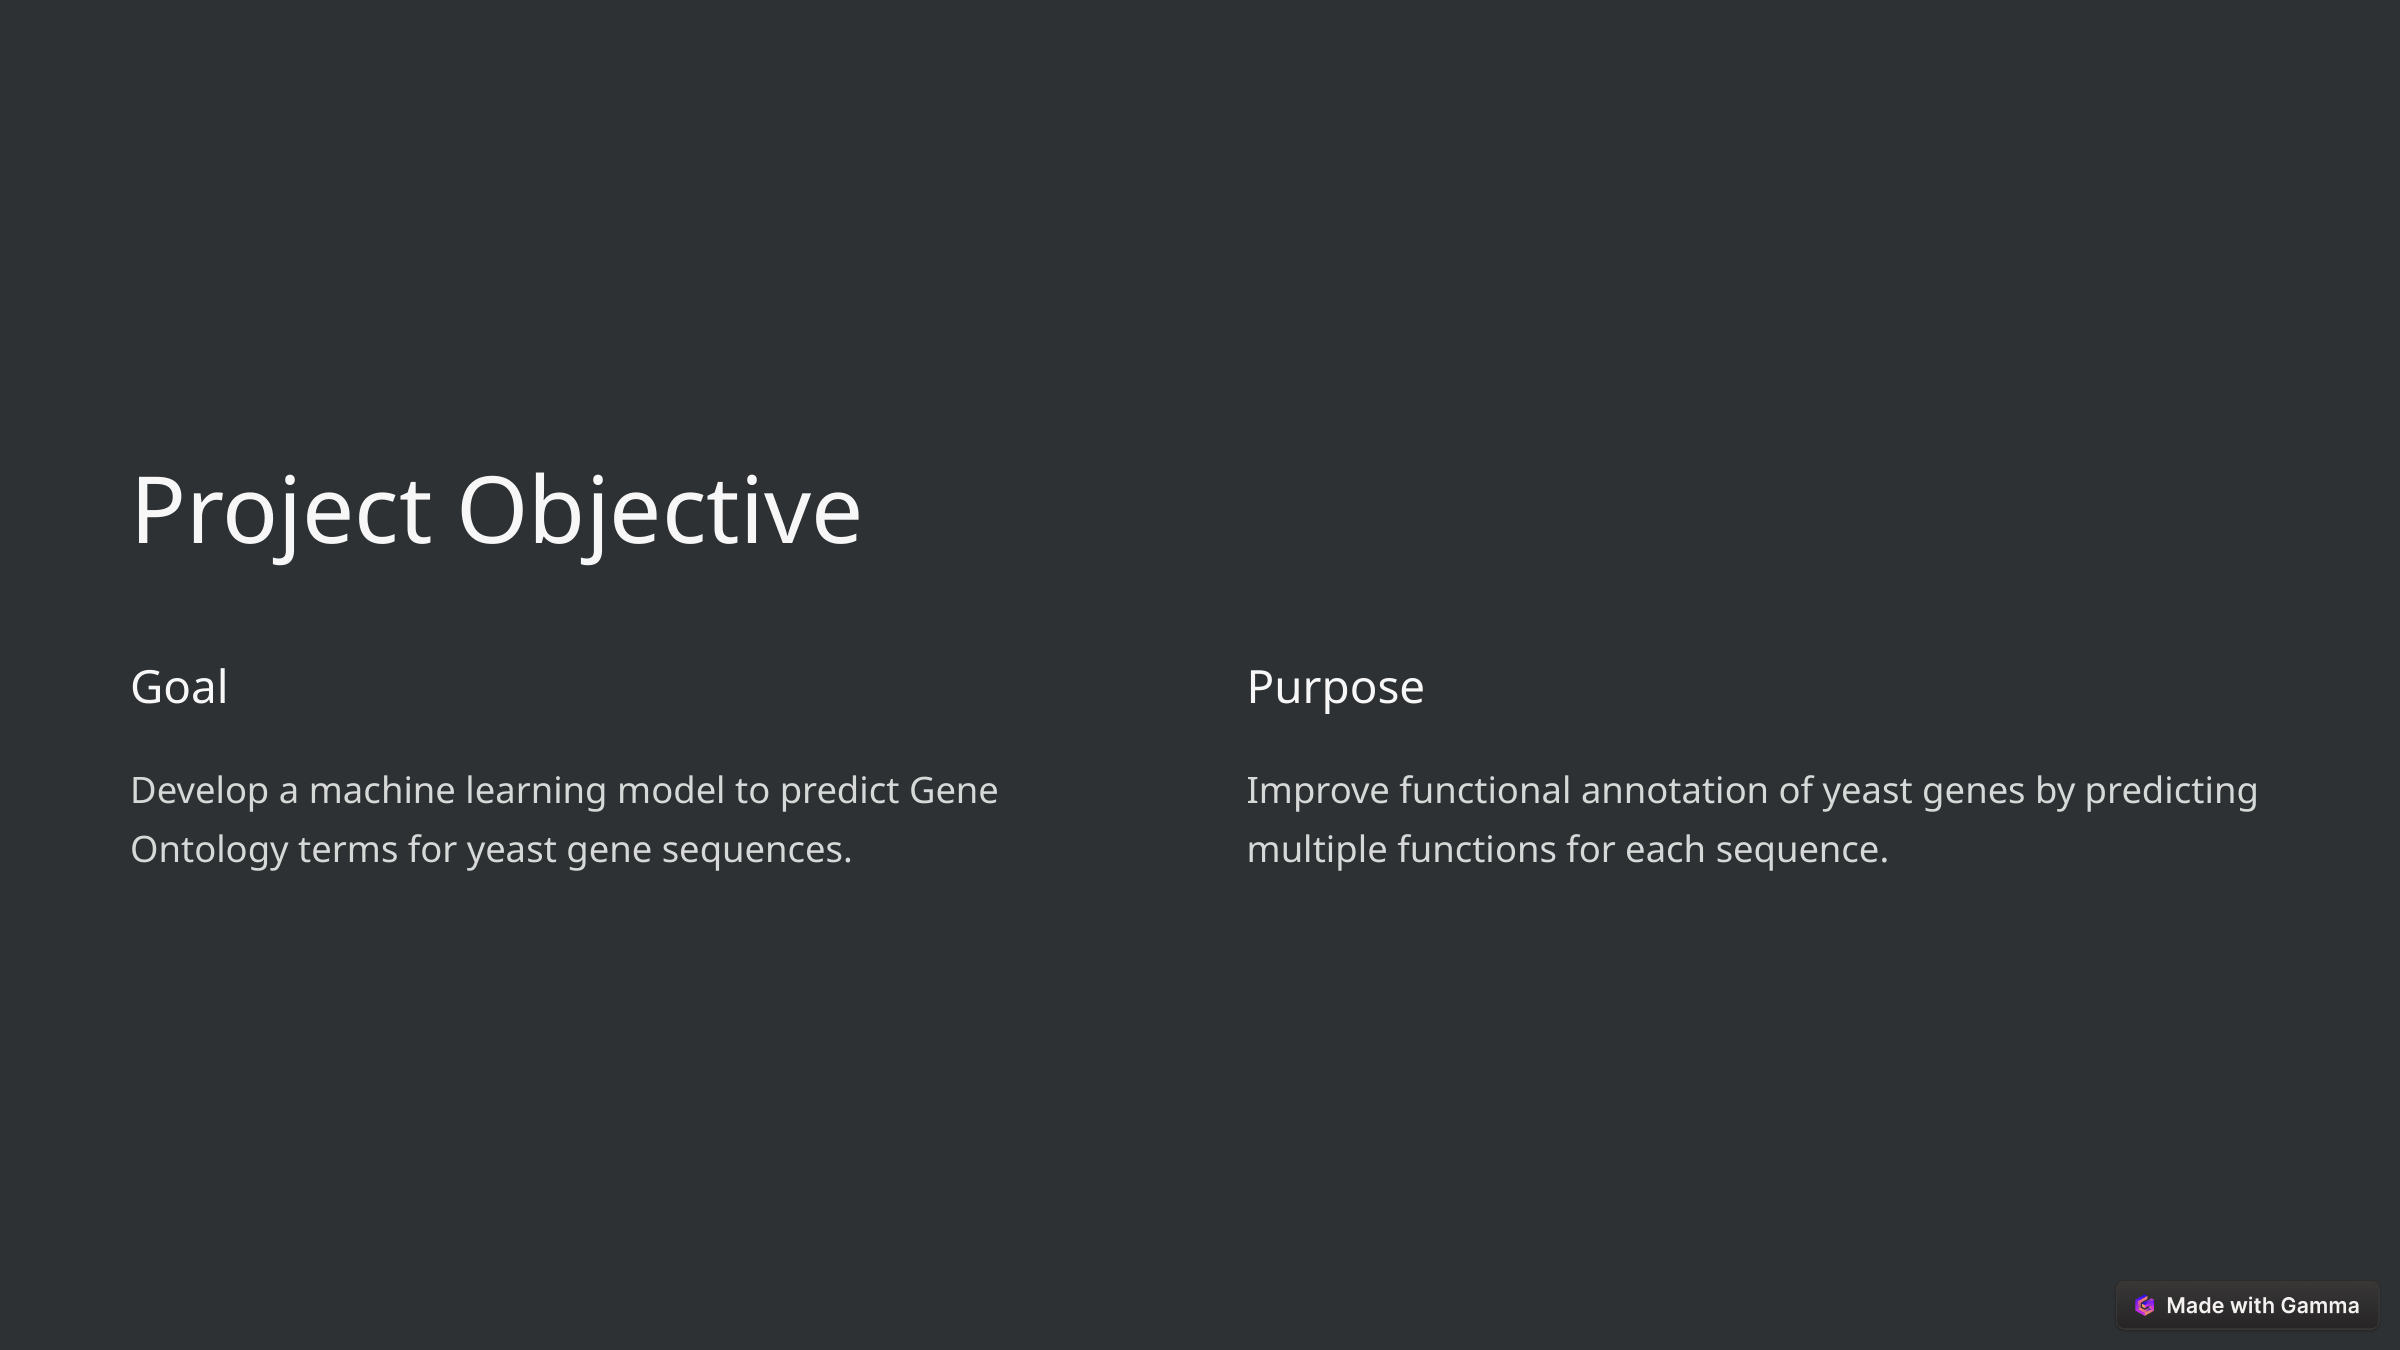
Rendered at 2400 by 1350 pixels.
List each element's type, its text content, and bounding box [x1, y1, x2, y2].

text_box Improve functional annotation of yeast genes by predicting multiple functions for each sequence. [1246, 751, 2271, 871]
text_box Project Objective [130, 446, 1061, 563]
text_box Purpose [1246, 655, 1712, 714]
text_box Goal [130, 655, 596, 714]
text_box Develop a machine learning model to predict Gene Ontology terms for yeast gene sequences. [130, 751, 1155, 871]
picture [2106, 1271, 2389, 1339]
